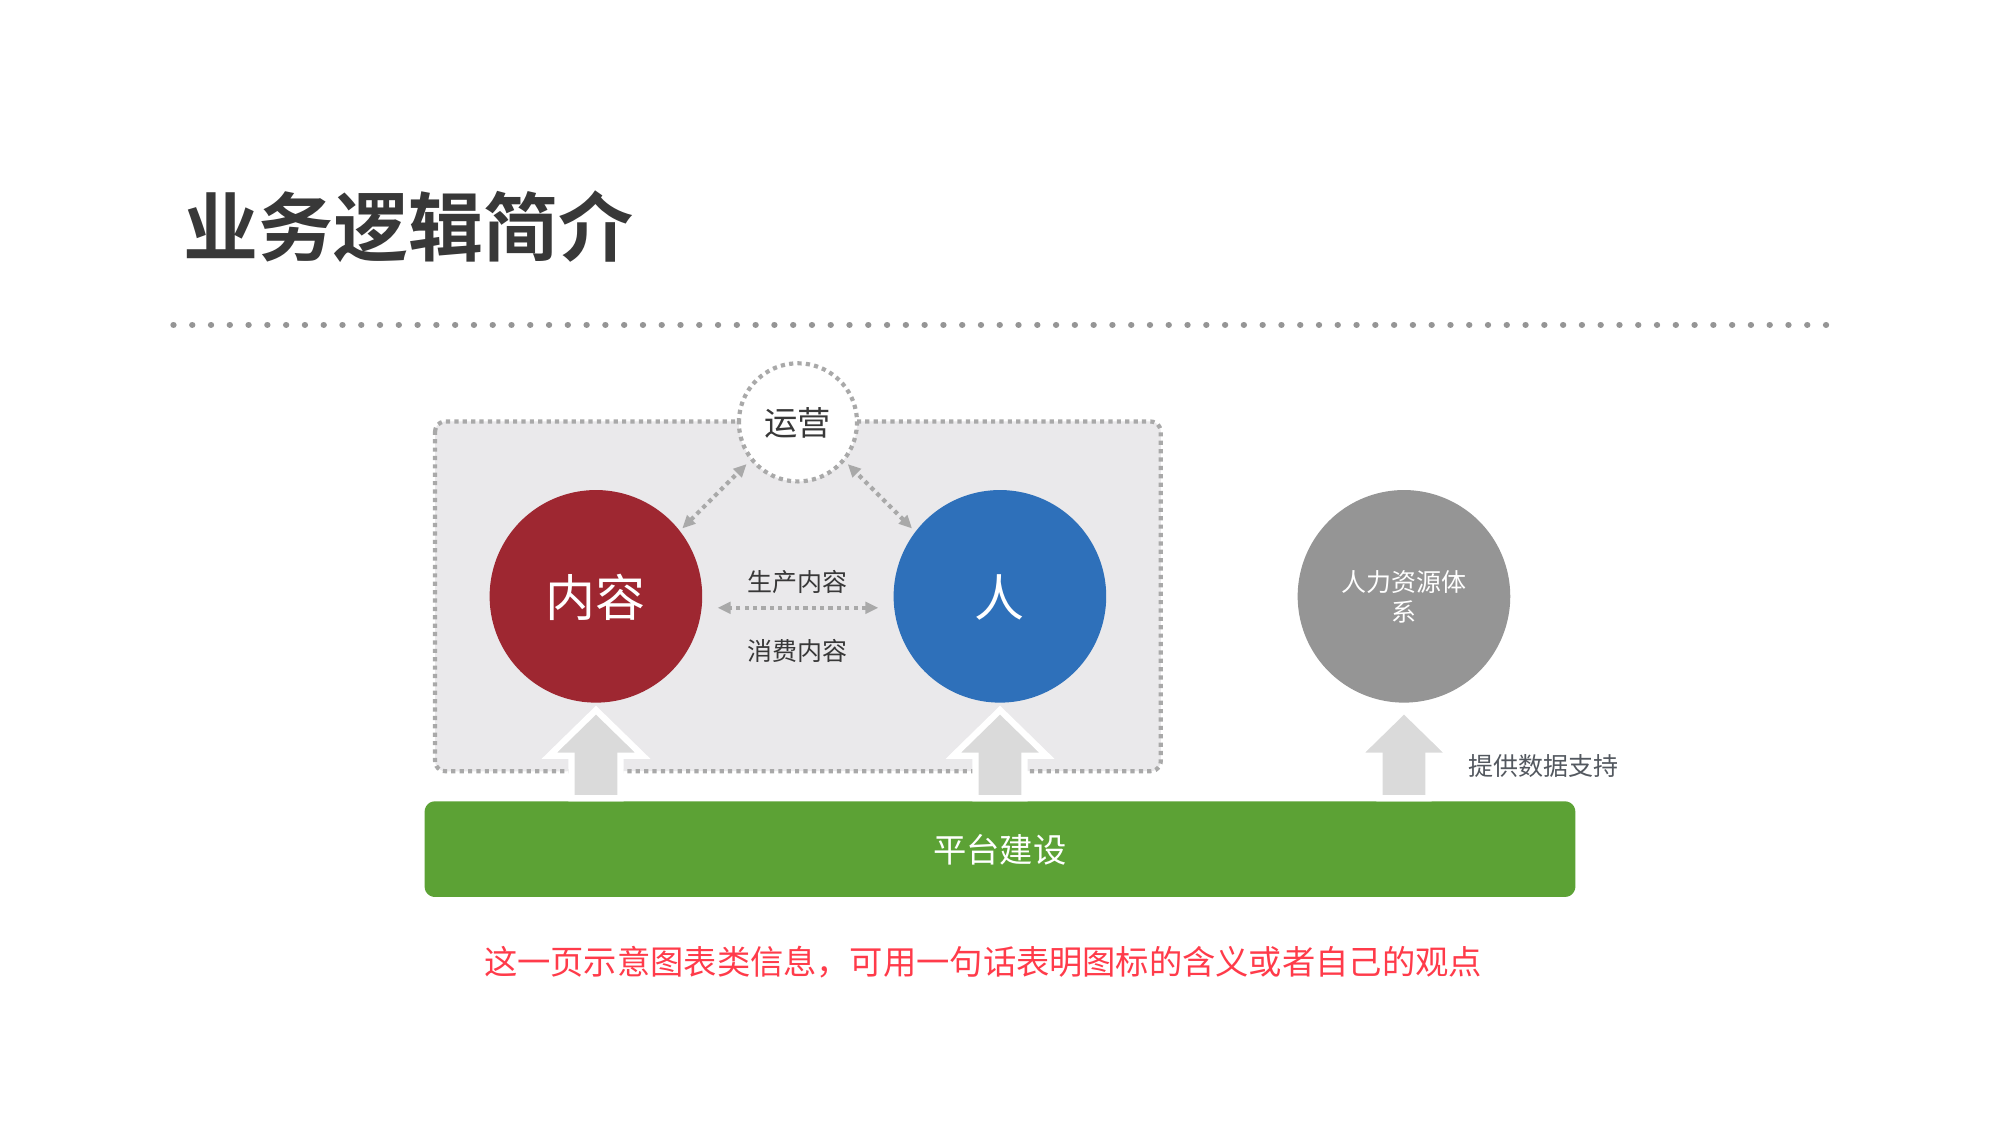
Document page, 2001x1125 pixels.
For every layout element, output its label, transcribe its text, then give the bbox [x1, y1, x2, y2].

text_box 生产内容 [742, 545, 854, 603]
text_box 平台建设 [424, 801, 1576, 897]
text_box [1357, 710, 1451, 799]
text_box 人力资源体系 [1297, 490, 1511, 703]
text_box 提供数据支持 [1462, 729, 1625, 786]
text_box 内容 [489, 490, 703, 703]
text_box [953, 710, 1047, 799]
text_box 人 [893, 490, 1107, 703]
text_box 业务逻辑简介 [178, 174, 640, 277]
text_box [865, 601, 878, 614]
text_box [682, 464, 747, 529]
text_box [549, 710, 643, 799]
text_box 这一页示意图表类信息，可用一句话表明图标的含义或者自己的观点 [480, 917, 1487, 986]
text_box [435, 421, 1161, 772]
text_box [717, 601, 733, 614]
text_box 消费内容 [742, 614, 854, 671]
text_box [848, 464, 912, 529]
text_box 运营 [738, 363, 858, 482]
